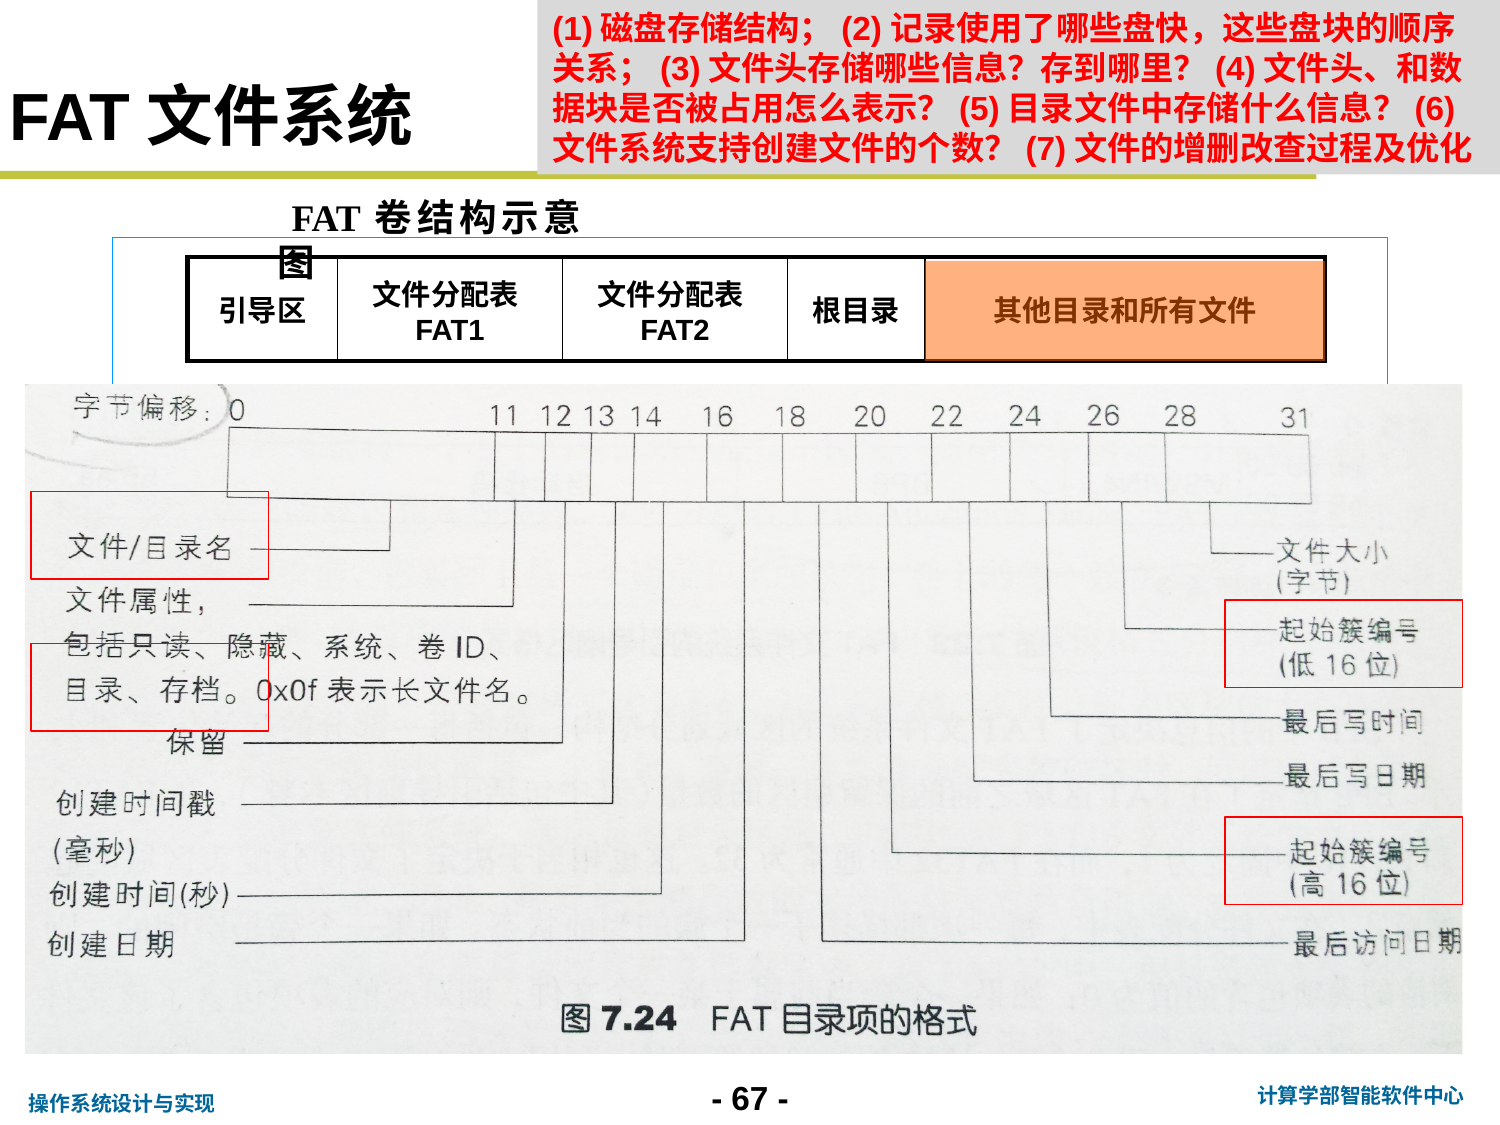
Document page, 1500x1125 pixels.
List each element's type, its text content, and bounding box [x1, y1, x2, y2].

text_box [112, 237, 1388, 382]
title FAT文件系统 [0, 82, 537, 146]
table_header 文件分配表FAT1 [338, 259, 562, 359]
table_header 根目录 [788, 259, 924, 359]
table_header 文件分配表FAT2 [563, 259, 787, 359]
text_box [924, 260, 1325, 361]
text_box FAT卷结构示意图 [262, 186, 597, 247]
text_box (1)磁盘存储结构；(2)记录使用了哪些盘快，这些盘块的顺序关系；(3)文件头存储哪些信息？存到哪里？(4)文件头、和数据块是否被占用怎么表示？(5)目录文件中存储什么信息？(6)文件系统支持创建文件的个数？(7)文件的增删改查过程及优化 [537, 0, 1500, 175]
table_header 引导区 [190, 259, 337, 359]
picture [24, 384, 1463, 1054]
